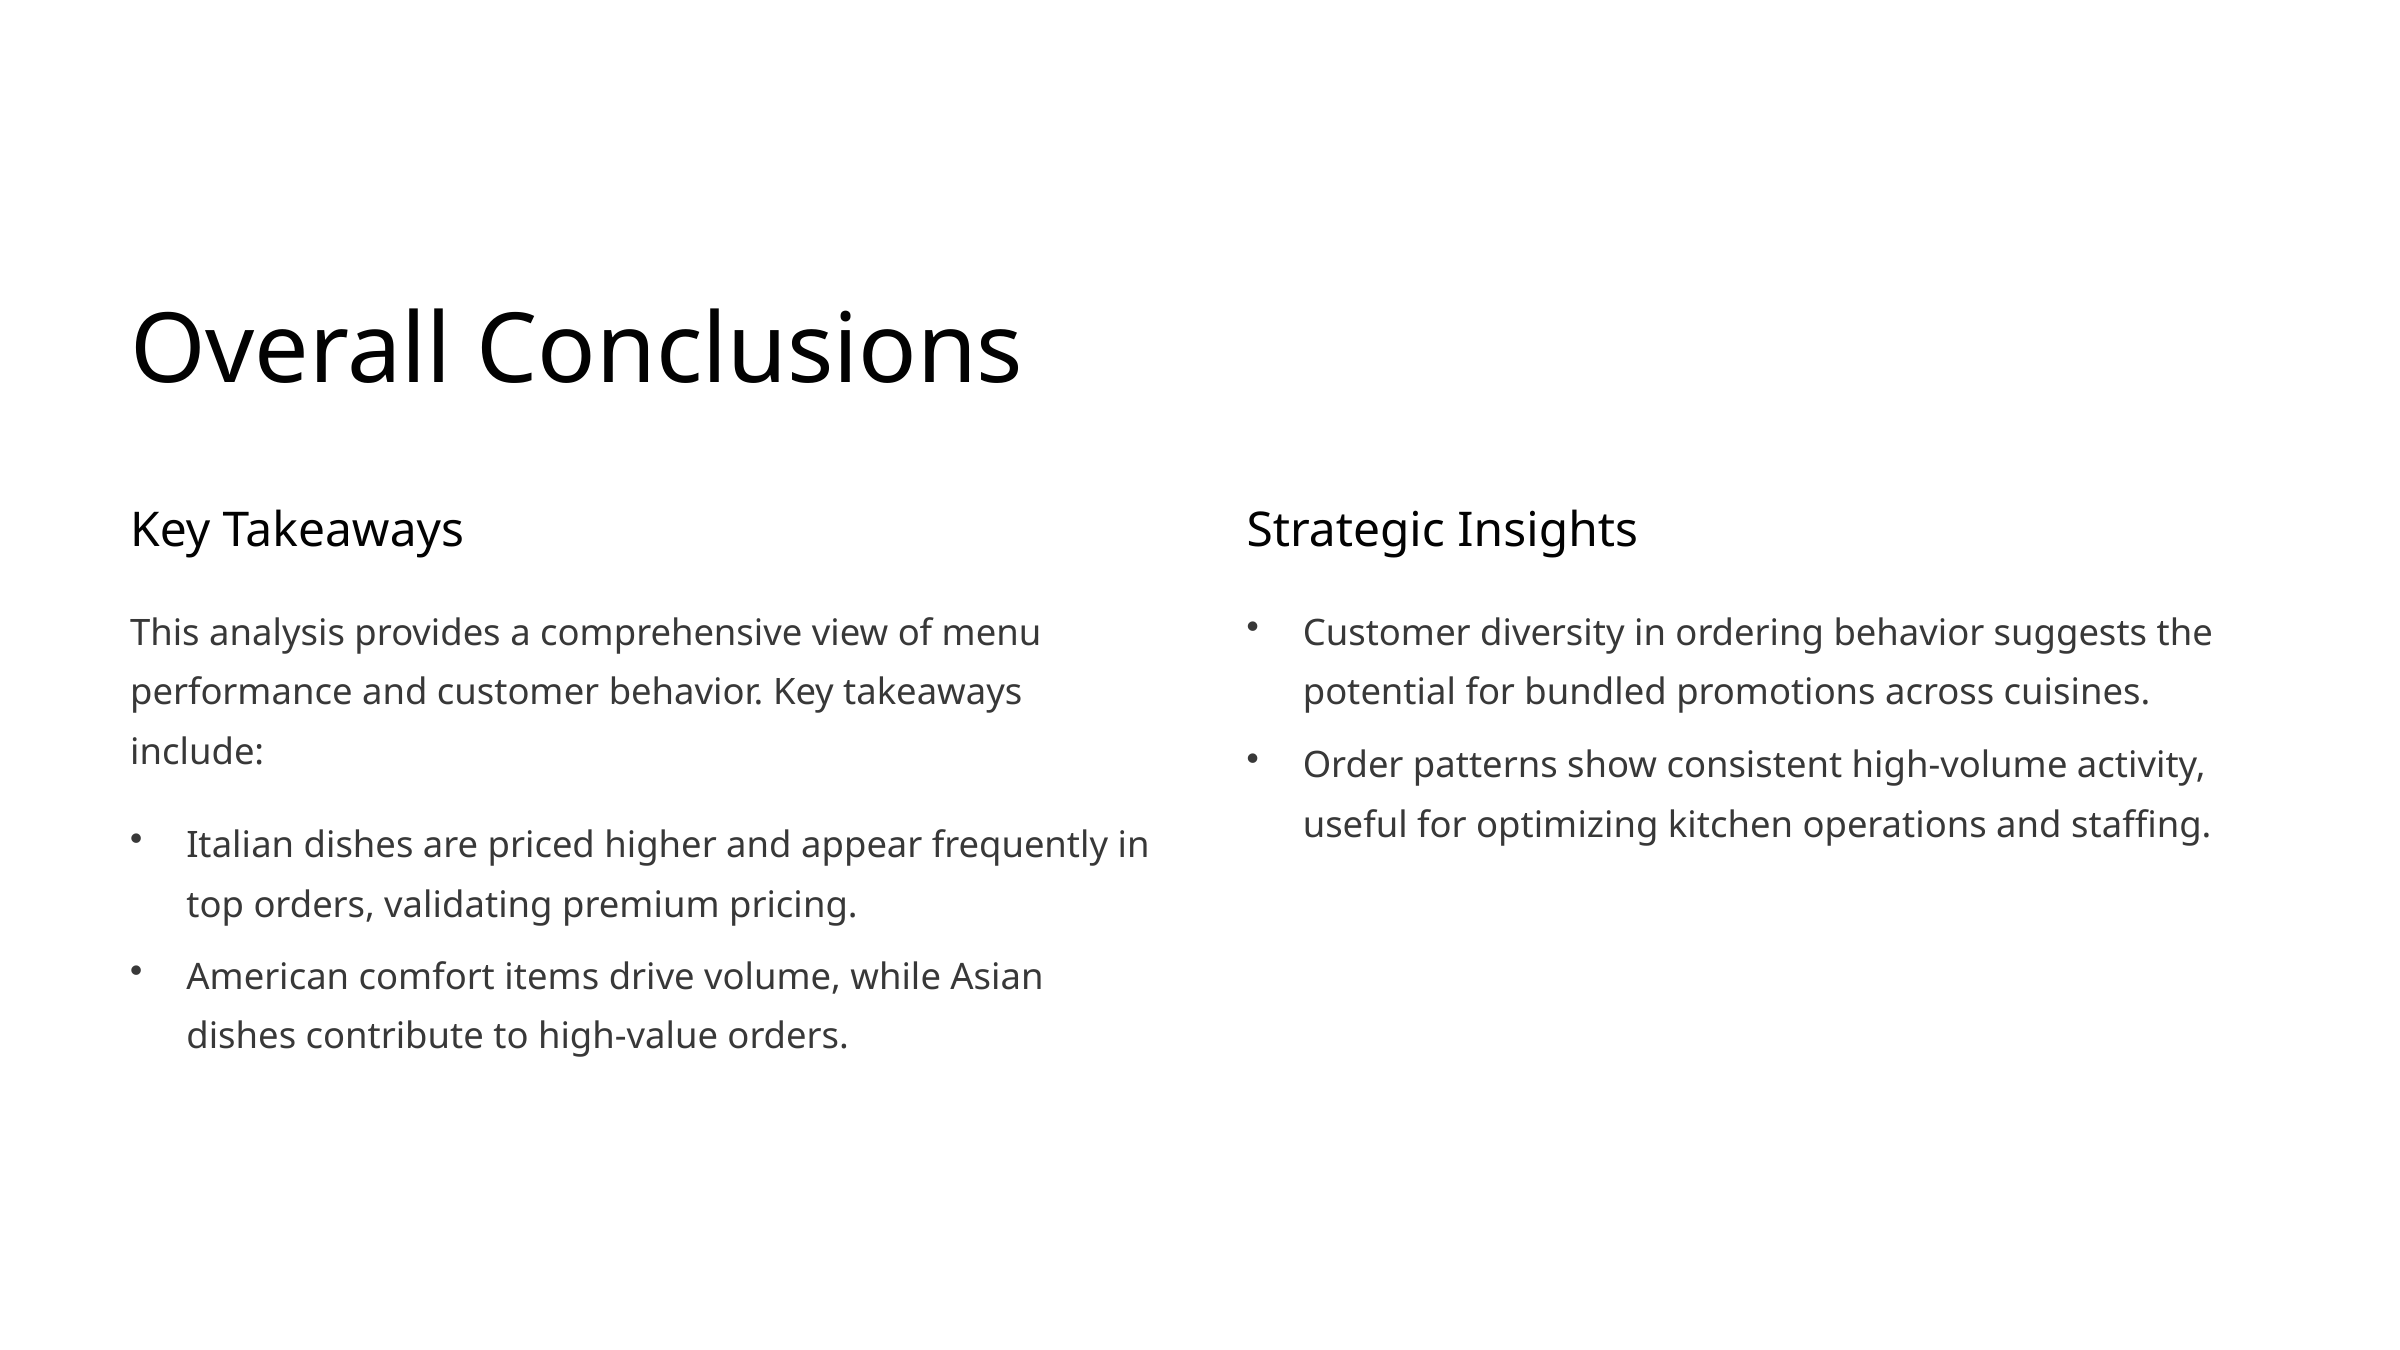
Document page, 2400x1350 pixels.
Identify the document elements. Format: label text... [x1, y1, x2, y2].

text_box This analysis provides a comprehensive view of menu performance and customer behavior. Key takeaways include: [130, 593, 1155, 773]
text_box American comfort items drive volume, while Asian dishes contribute to high-value orders. [130, 937, 1155, 1057]
text_box Order patterns show consistent high-volume activity, useful for optimizing kitchen operations and staffing. [1246, 725, 2271, 845]
text_box Customer diversity in ordering behavior suggests the potential for bundled promotions across cuisines. [1246, 593, 2271, 713]
text_box Overall Conclusions [130, 280, 1107, 403]
text_box Strategic Insights [1246, 495, 1735, 557]
text_box Italian dishes are priced higher and appear frequently in top orders, validating premium pricing. [130, 805, 1155, 925]
text_box Key Takeaways [130, 495, 619, 557]
